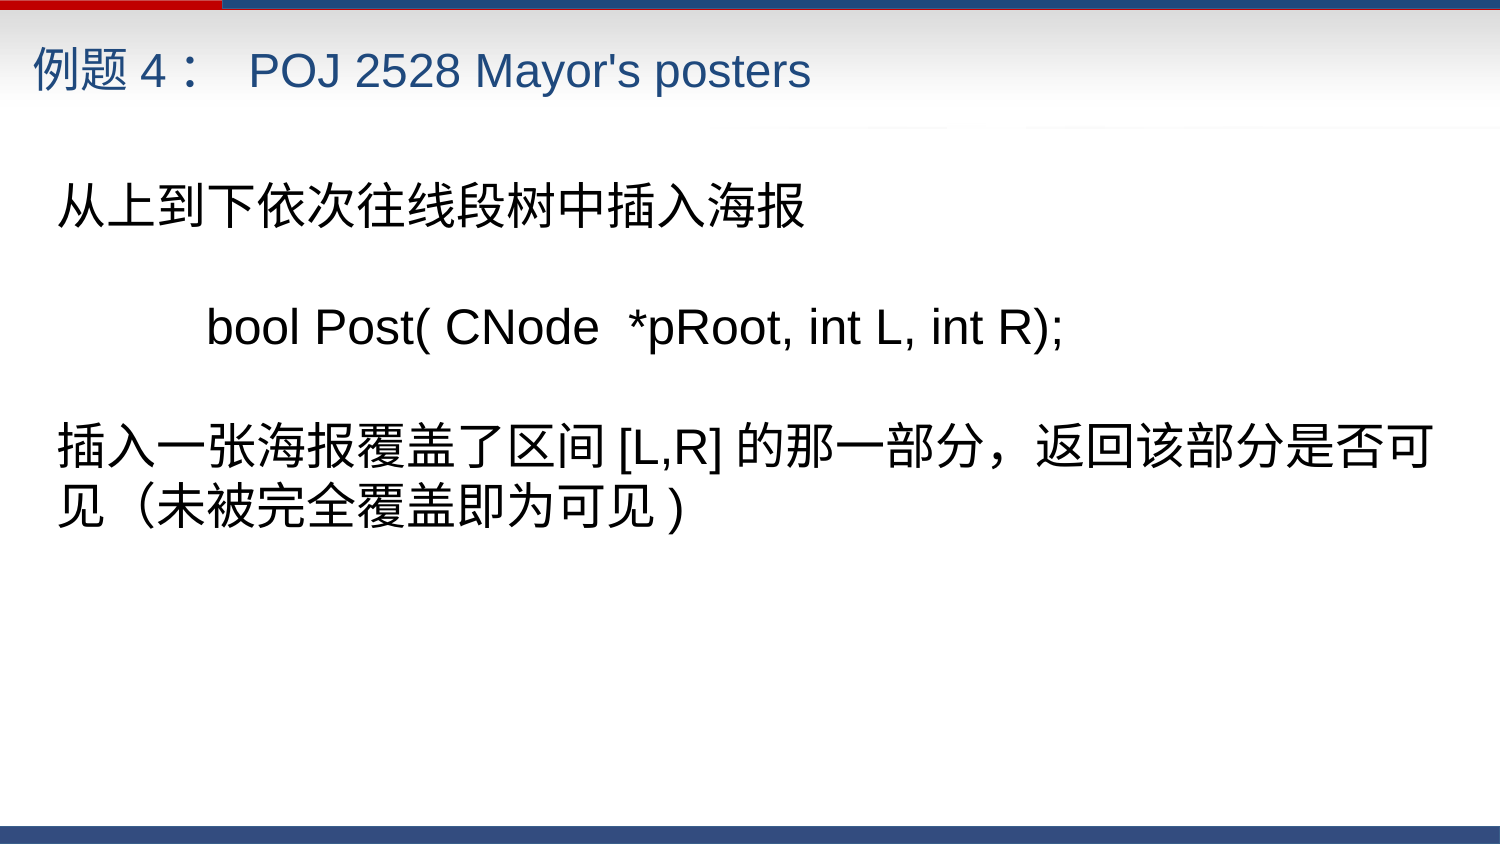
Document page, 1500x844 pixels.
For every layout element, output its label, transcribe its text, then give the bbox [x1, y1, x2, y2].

text_box 从上到下依次往线段树中插入海报 bool Post( CNode *pRoot, int L, int R); 插入一张海报覆盖了区间[L,R]的那一部分，返回该部分是否可见（未被完全覆盖即为可见) [41, 167, 1459, 542]
picture [0, 10, 1500, 129]
text_box 例题4： POJ 2528 Mayor's posters [17, 32, 984, 150]
